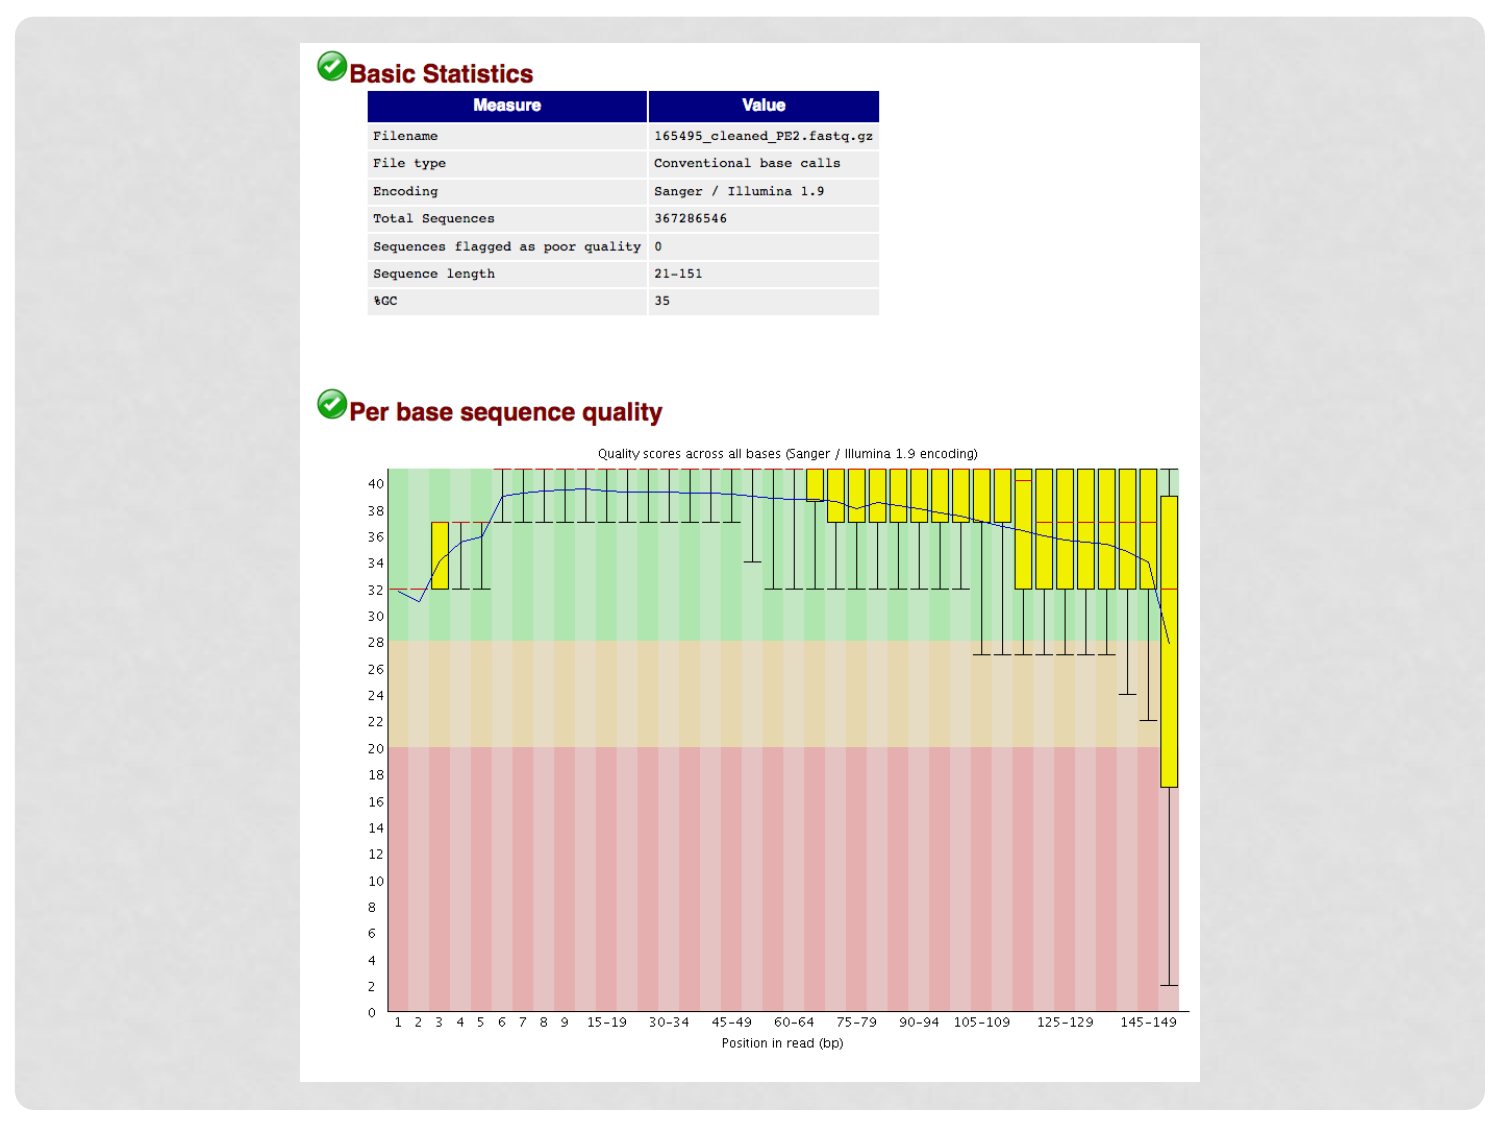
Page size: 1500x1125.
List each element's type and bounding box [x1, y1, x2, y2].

picture [299, 43, 1201, 1082]
